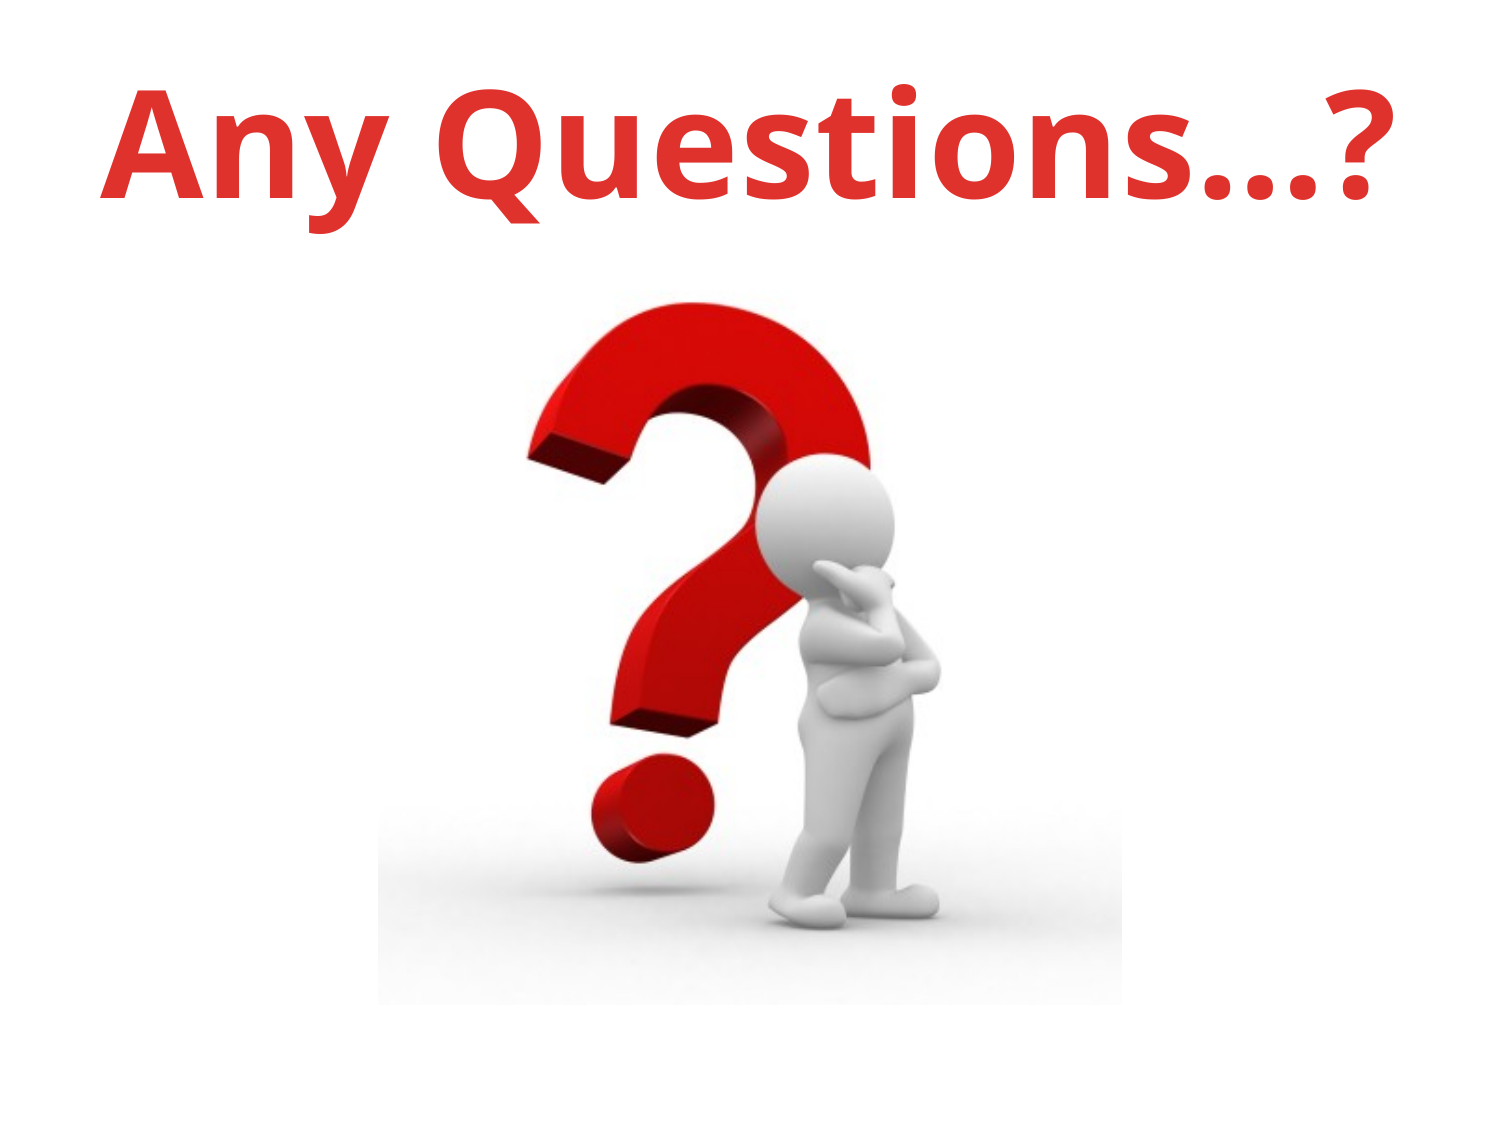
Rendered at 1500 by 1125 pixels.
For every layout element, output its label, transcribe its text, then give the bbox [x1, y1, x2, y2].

title Any Questions…? [75, 45, 1425, 233]
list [378, 262, 1122, 1006]
